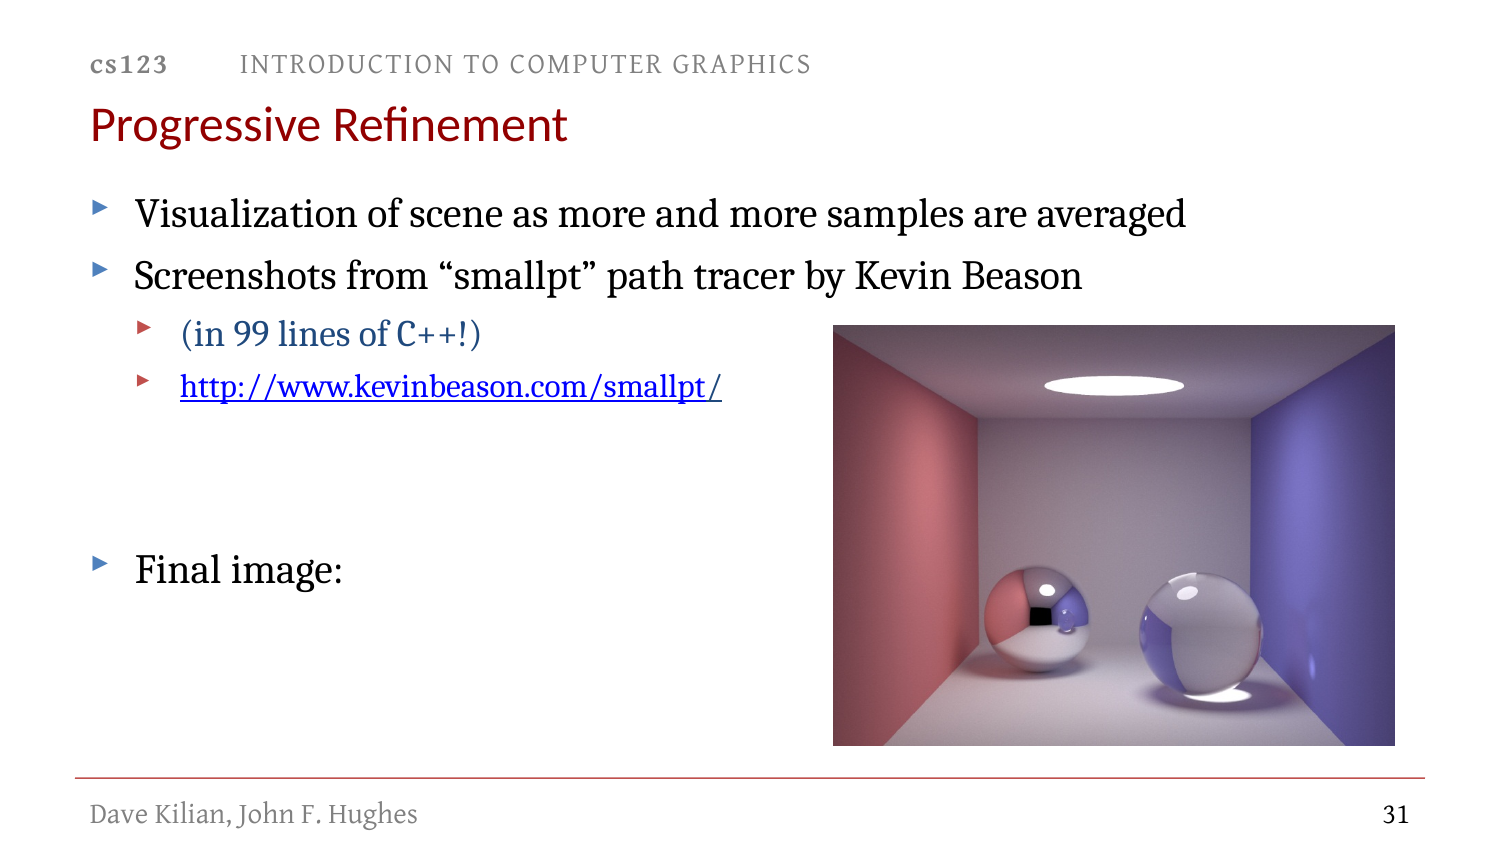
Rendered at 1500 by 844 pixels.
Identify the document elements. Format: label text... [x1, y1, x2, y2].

picture [833, 324, 1396, 747]
list Visualization of scene as more and more samples are averaged Screenshots from “smallpt” path tracer by Kevin Beason (in 99 lines of C++!) http://www.kevinbeason.com/smallpt/ Final image: [75, 178, 1425, 769]
slide_number 31 [1224, 787, 1425, 827]
title Progressive Refinement [75, 84, 1425, 160]
